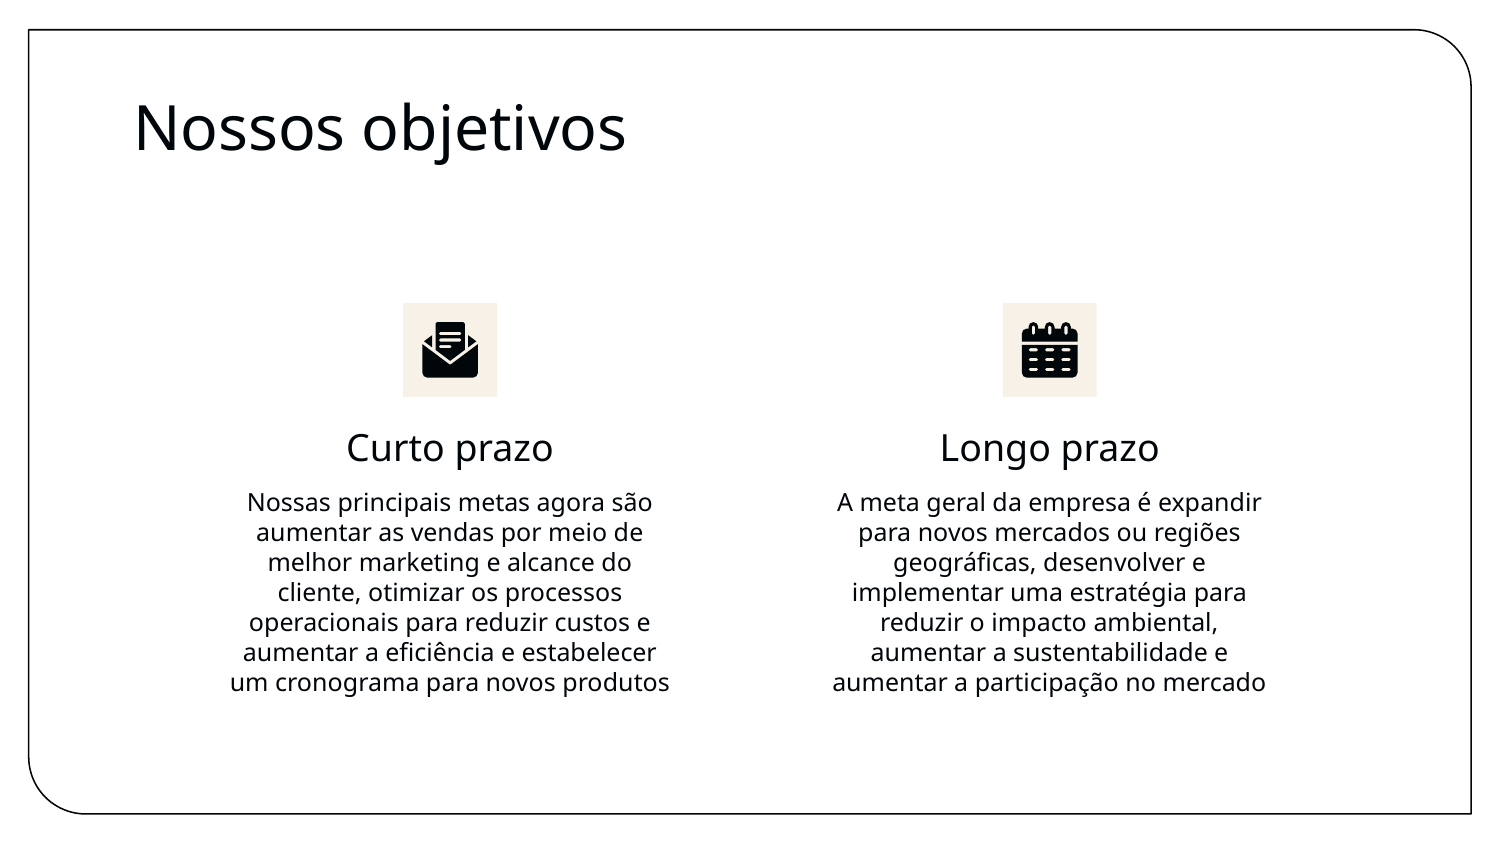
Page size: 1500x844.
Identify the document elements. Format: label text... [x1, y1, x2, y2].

subtitle Longo prazo [811, 421, 1289, 471]
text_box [422, 321, 479, 378]
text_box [1021, 321, 1078, 378]
text_box [403, 302, 498, 397]
subtitle Curto prazo [211, 421, 689, 485]
subtitle A meta geral da empresa é expandir para novos mercados ou regiões geográficas, desenvolver e implementar uma estratégia para reduzir o impacto ambiental, aumentar a sustentabilidade e aumentar a participação no mercado [811, 471, 1289, 721]
title Nossos objetivos [118, 72, 1382, 167]
text_box [1002, 302, 1097, 397]
subtitle Nossas principais metas agora são aumentar as vendas por meio de melhor marketing e alcance do cliente, otimizar os processos operacionais para reduzir custos e aumentar a eficiência e estabelecer um cronograma para novos produtos [211, 485, 689, 721]
